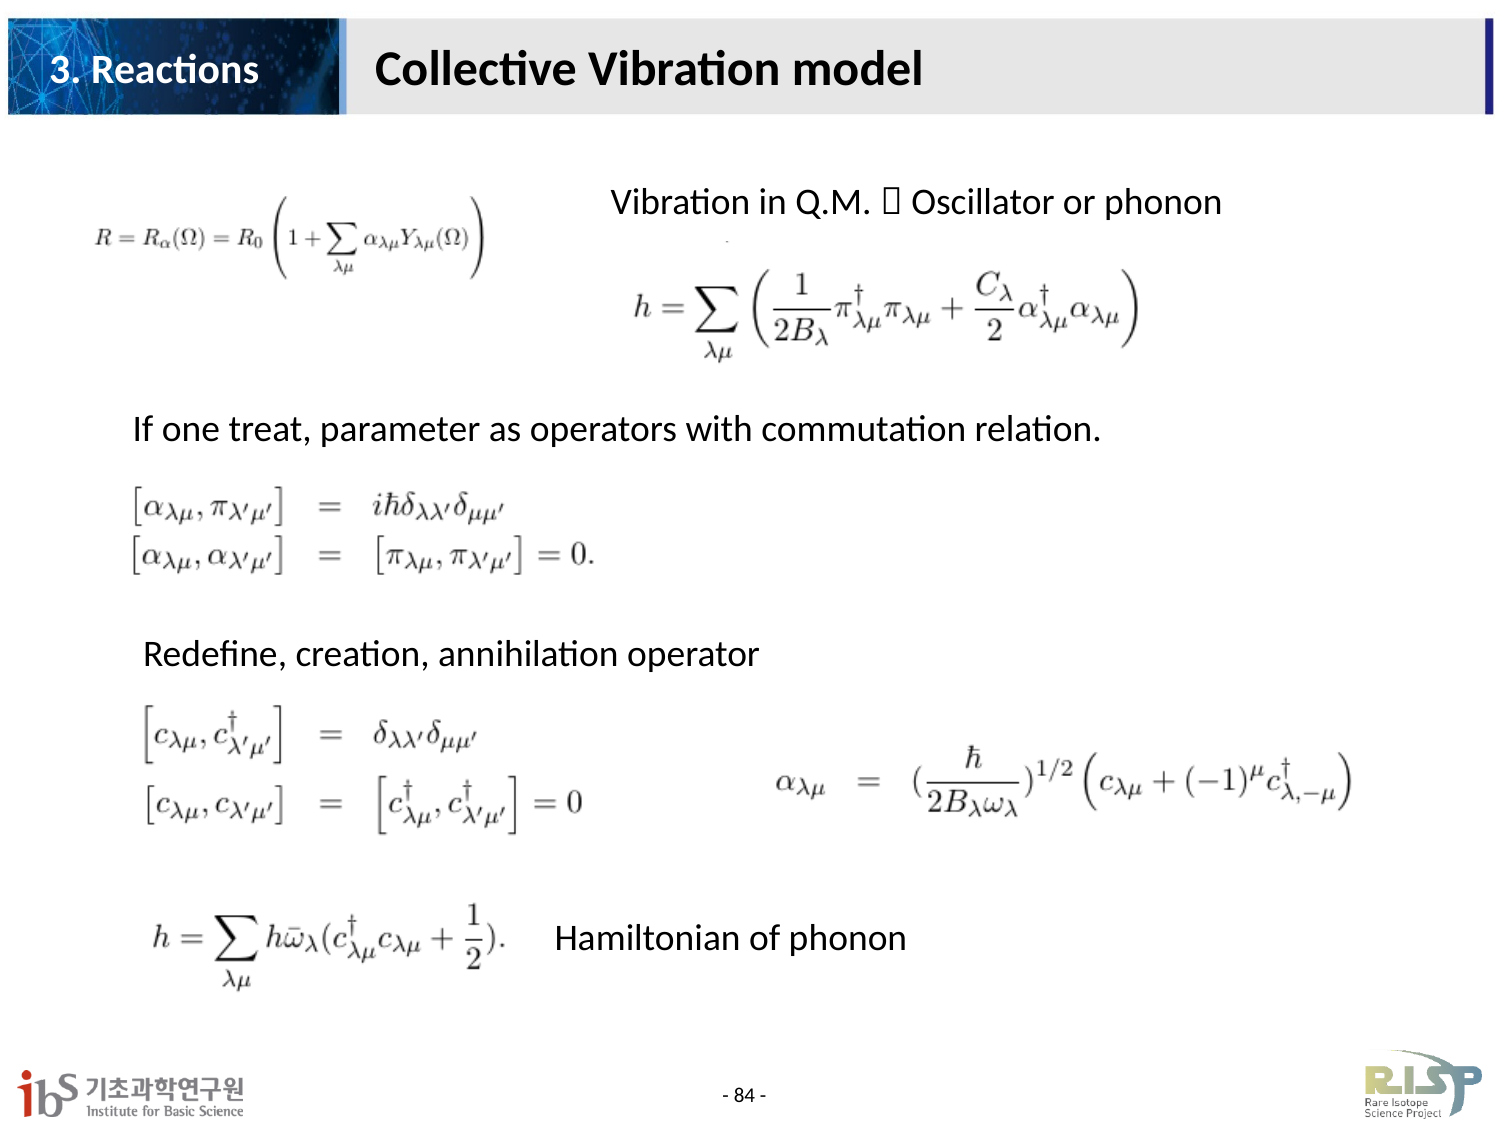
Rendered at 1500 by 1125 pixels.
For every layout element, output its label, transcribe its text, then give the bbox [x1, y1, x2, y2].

picture [135, 881, 525, 1004]
picture [17, 1070, 243, 1117]
picture [2, 10, 1500, 130]
picture [122, 682, 599, 864]
text_box Vibration in Q.M.  Oscillator or phonon [595, 169, 1238, 230]
picture [747, 718, 1370, 834]
text_box If one treat, parameter as operators with commutation relation. [117, 397, 1127, 457]
picture [617, 241, 1166, 377]
text_box Hamiltonian of phonon [539, 905, 923, 965]
picture [92, 196, 492, 286]
picture [1364, 1049, 1482, 1119]
picture [112, 468, 603, 586]
text_box Redefine, creation, annihilation operator [128, 621, 785, 682]
